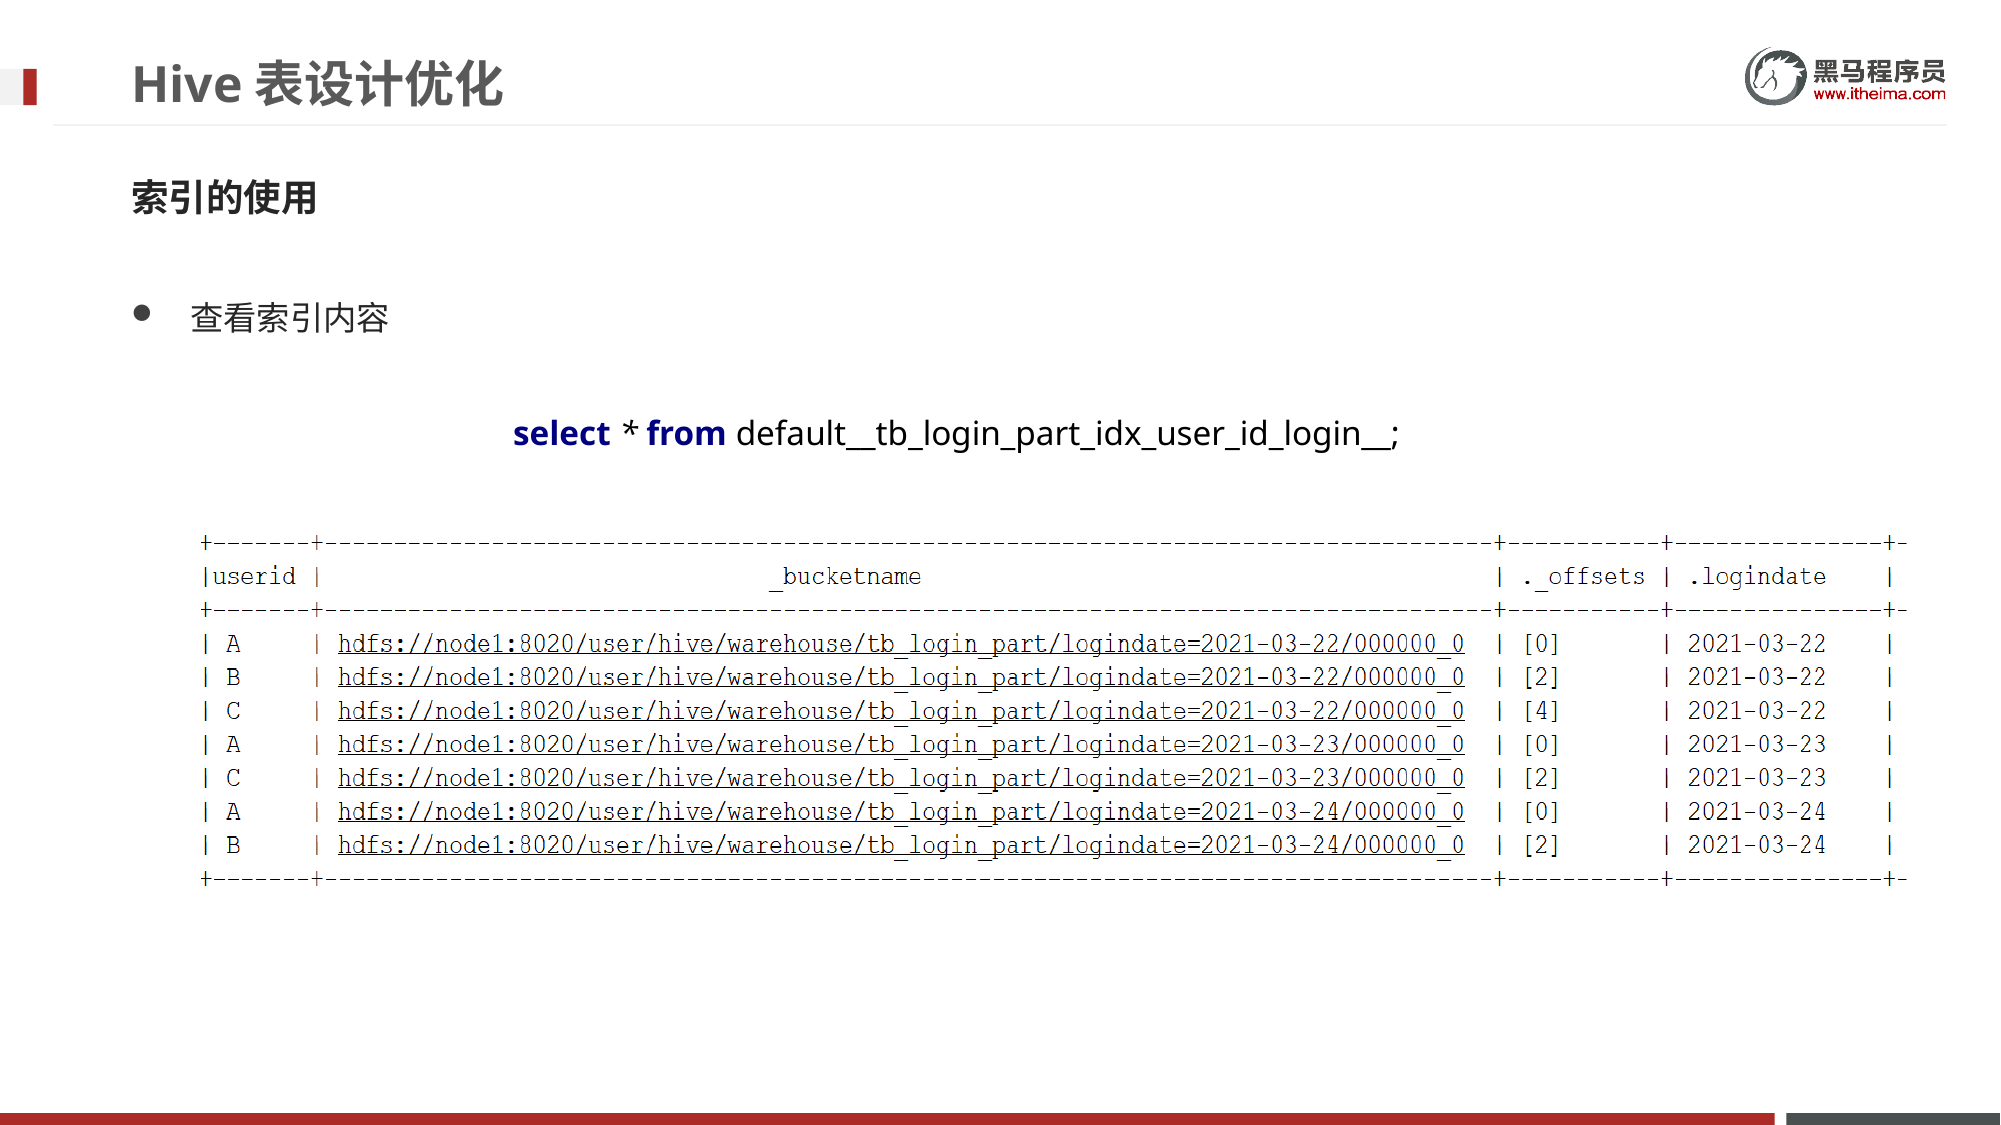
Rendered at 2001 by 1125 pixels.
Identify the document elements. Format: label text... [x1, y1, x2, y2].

picture [201, 528, 1907, 894]
picture [1744, 46, 1946, 106]
title Hive表设计优化 [116, 40, 1556, 125]
list 查看索引内容 [116, 270, 1880, 963]
text_box select * from default__tb_login_part_idx_user_id_login__; [498, 404, 1499, 460]
list 索引的使用 [116, 154, 1880, 239]
